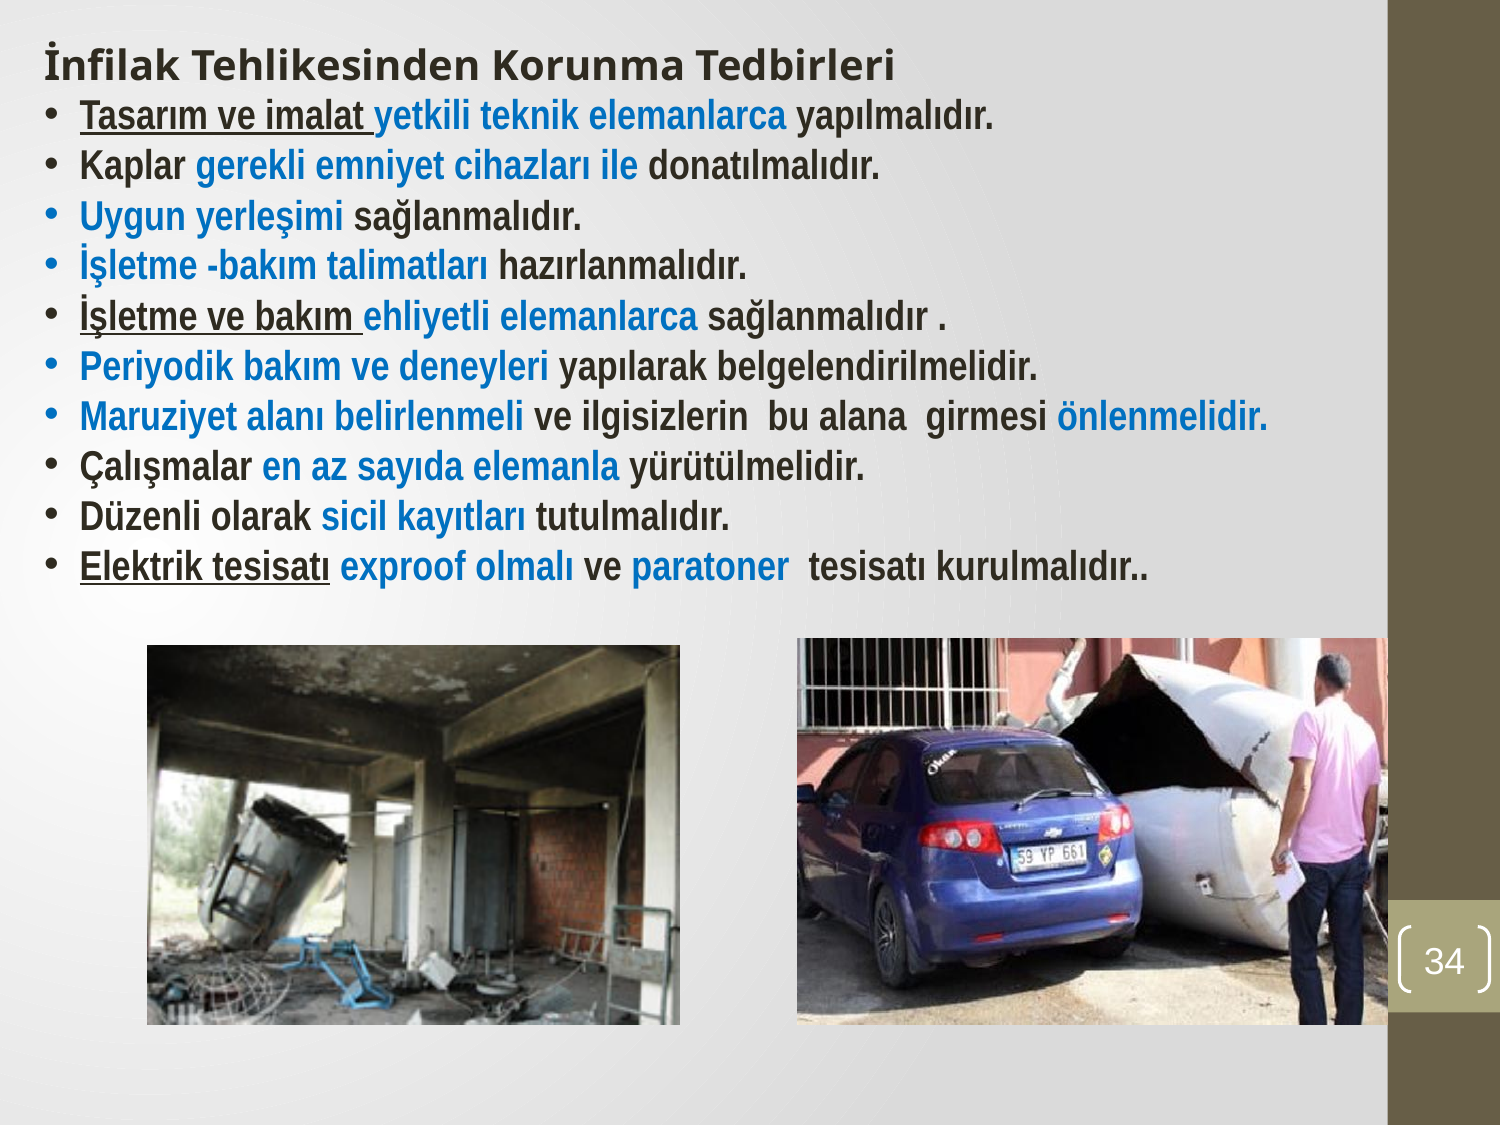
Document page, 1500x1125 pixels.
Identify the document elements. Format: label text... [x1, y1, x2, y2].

slide_number 34 [1399, 925, 1492, 994]
picture [796, 638, 1389, 1025]
picture [147, 644, 680, 1026]
text_box İnfilak Tehlikesinden Korunma Tedbirleri Tasarım ve imalat yetkili teknik elemanlarca yapılmalıdır. Kaplar gerekli emniyet cihazları ile donatılmalıdır. Uygun yerleşimi sağlanmalıdır. İşletme -bakım talimatları hazırlanmalıdır. İşletme ve bakım ehliyetli elemanlarca sağlanmalıdır . Periyodik bakım ve deneyleri yapılarak belgelendirilmelidir. Maruziyet alanı belirlenmeli ve ilgisizlerin bu alana girmesi önlenmelidir. Çalışmalar en az sayıda elemanla yürütülmelidir. Düzenli olarak sicil kayıtları tutulmalıdır. Elektrik tesisatı exproof olmalı ve paratoner tesisatı kurulmalıdır.. [29, 30, 1471, 596]
